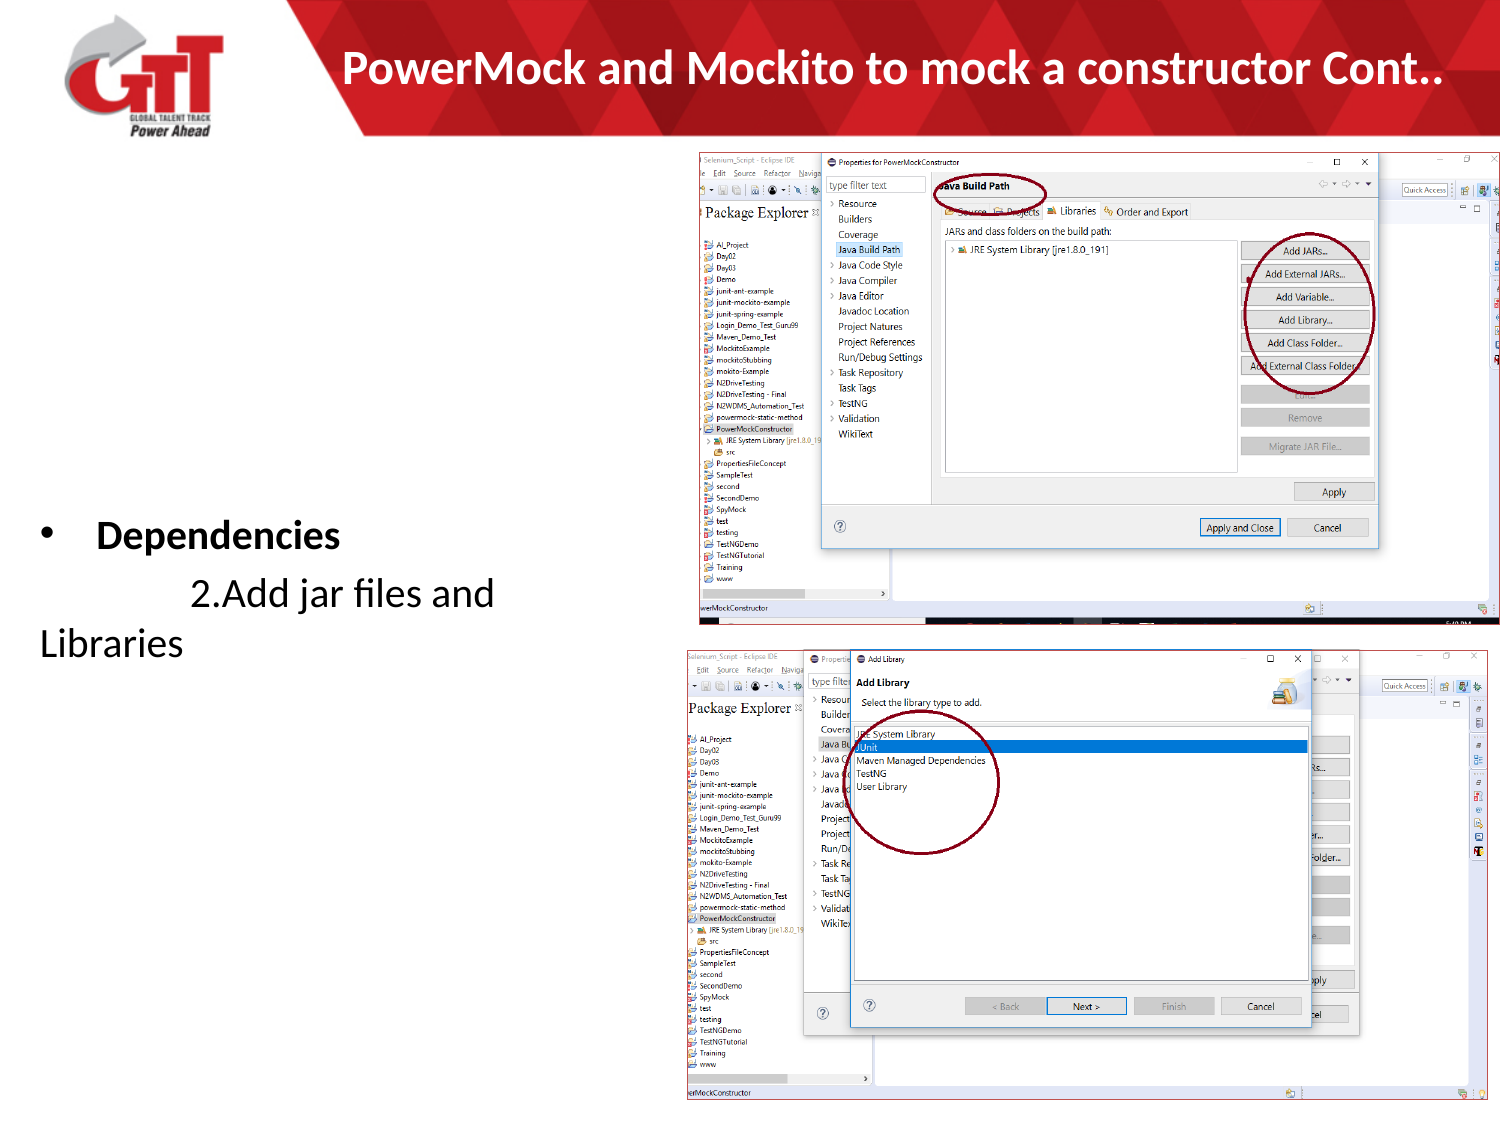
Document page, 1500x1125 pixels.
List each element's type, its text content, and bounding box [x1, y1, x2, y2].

picture [0, 0, 1500, 1125]
list Dependencies 2.Add jar files and Libraries [24, 500, 600, 625]
title PowerMock and Mockito to mock a constructor Cont.. [324, 12, 1463, 118]
